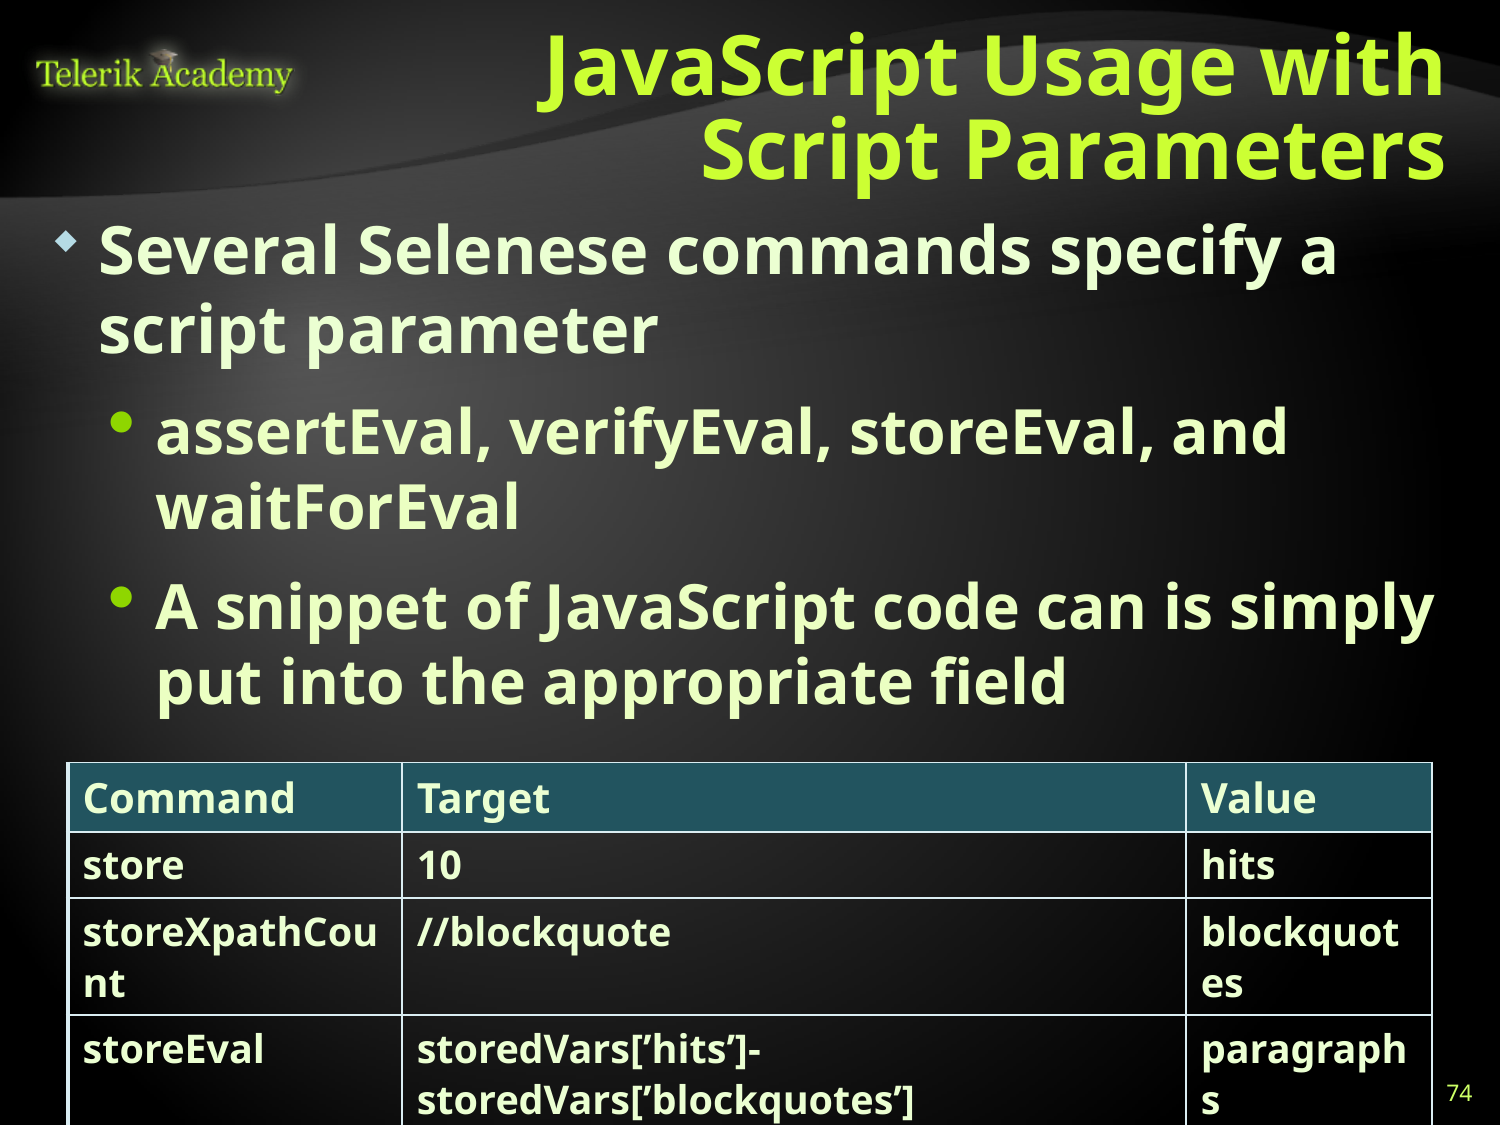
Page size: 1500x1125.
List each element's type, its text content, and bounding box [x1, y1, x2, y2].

table_cell storeXpathCount [70, 899, 401, 1014]
table_cell hits [1187, 833, 1431, 897]
table_header Command [70, 763, 401, 831]
title JavaScript Usage with Script Parameters [300, 37, 1463, 188]
list Several Selenese commands specify a script parameter assertEval, verifyEval, storeEval, and waitForEval A snippet of JavaScript code can is simply put into the appropriate field [37, 200, 1463, 1100]
table_cell paragraphs [1187, 1016, 1431, 1125]
table_header Target [403, 763, 1185, 831]
slide_number 74 [1433, 1074, 1488, 1113]
table_header Value [1187, 763, 1431, 831]
table_cell storedVars[’hits’]-storedVars[’blockquotes’] [403, 1016, 1185, 1125]
table_cell //blockquote [403, 899, 1185, 1014]
picture [0, 0, 1500, 1125]
table_cell blockquotes [1187, 899, 1431, 1014]
table_cell storeEval [70, 1016, 401, 1125]
table_cell 10 [403, 833, 1185, 897]
table_cell store [70, 833, 401, 897]
